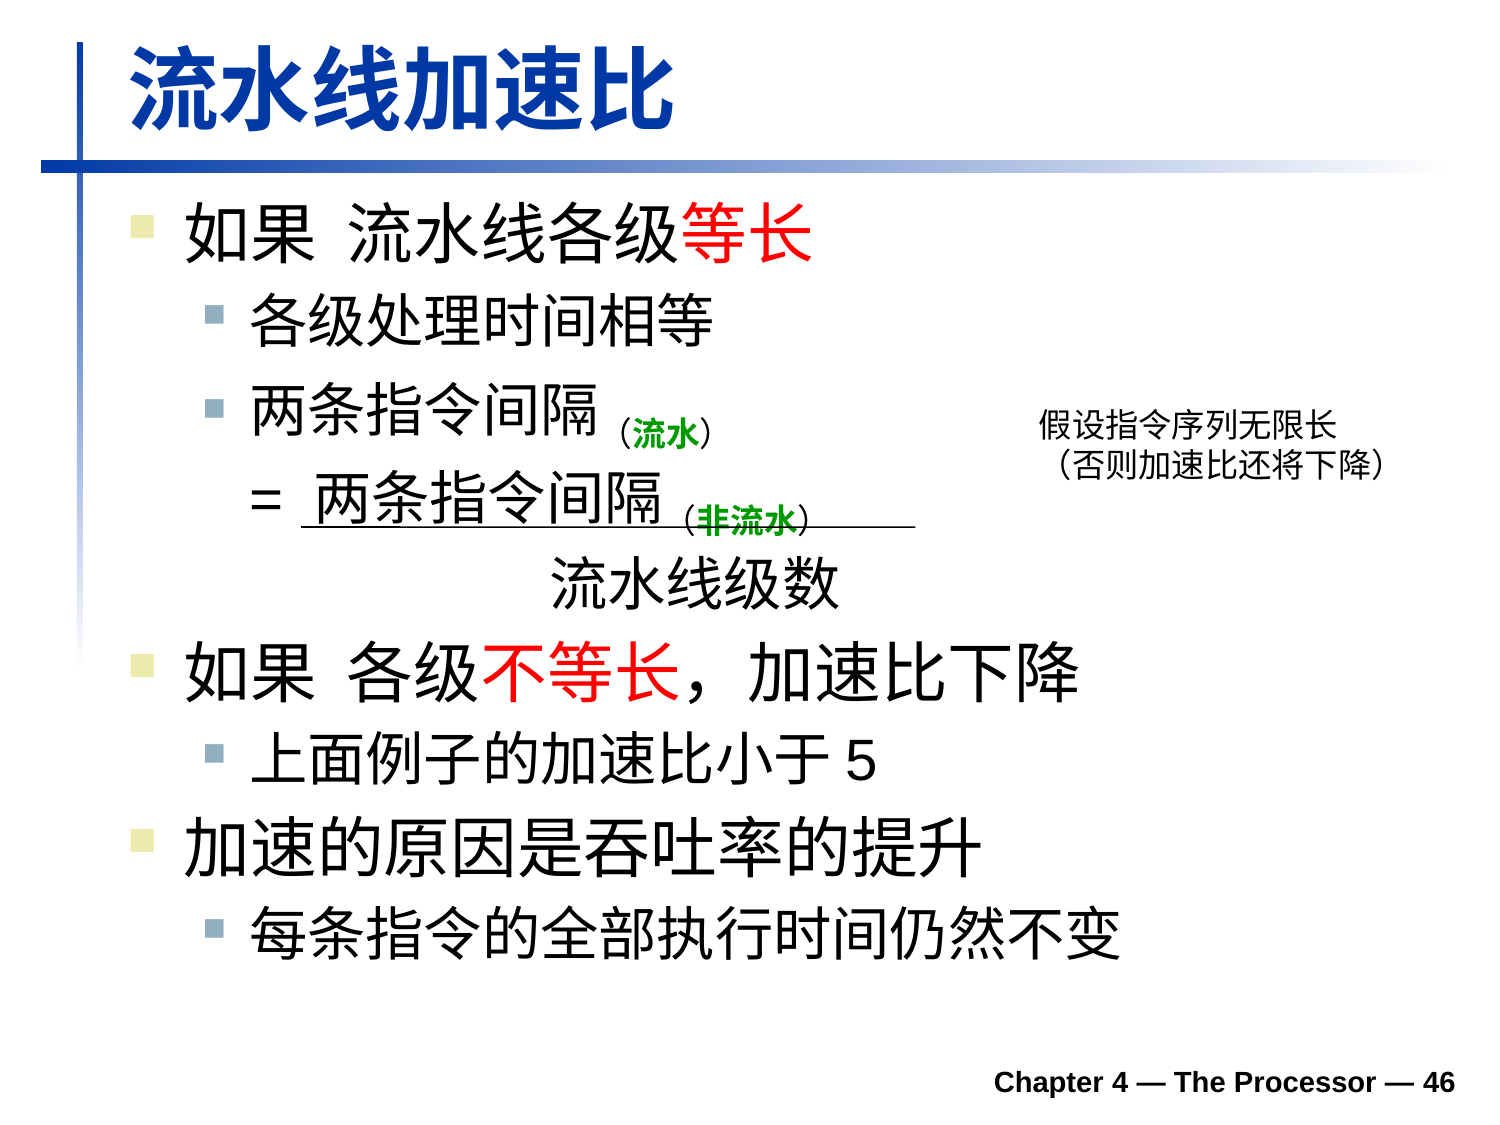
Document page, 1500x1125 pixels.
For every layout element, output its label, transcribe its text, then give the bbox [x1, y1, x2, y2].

footer Chapter 4 — The Processor — 46 [277, 1046, 1471, 1106]
title 流水线加速比 [112, 23, 1468, 149]
list 如果 流水线各级等长 各级处理时间相等 两条指令间隔（流水） = 两条指令间隔（非流水） 流水线级数 如果 各级不等长，加速比下降 上面例子的加速比小于5 加速的原因是吞吐率的提升 每条指令的全部执行时间仍然不变 [112, 184, 1469, 1024]
text_box 假设指令序列无限长 （否则加速比还将下降） [1024, 397, 1420, 492]
